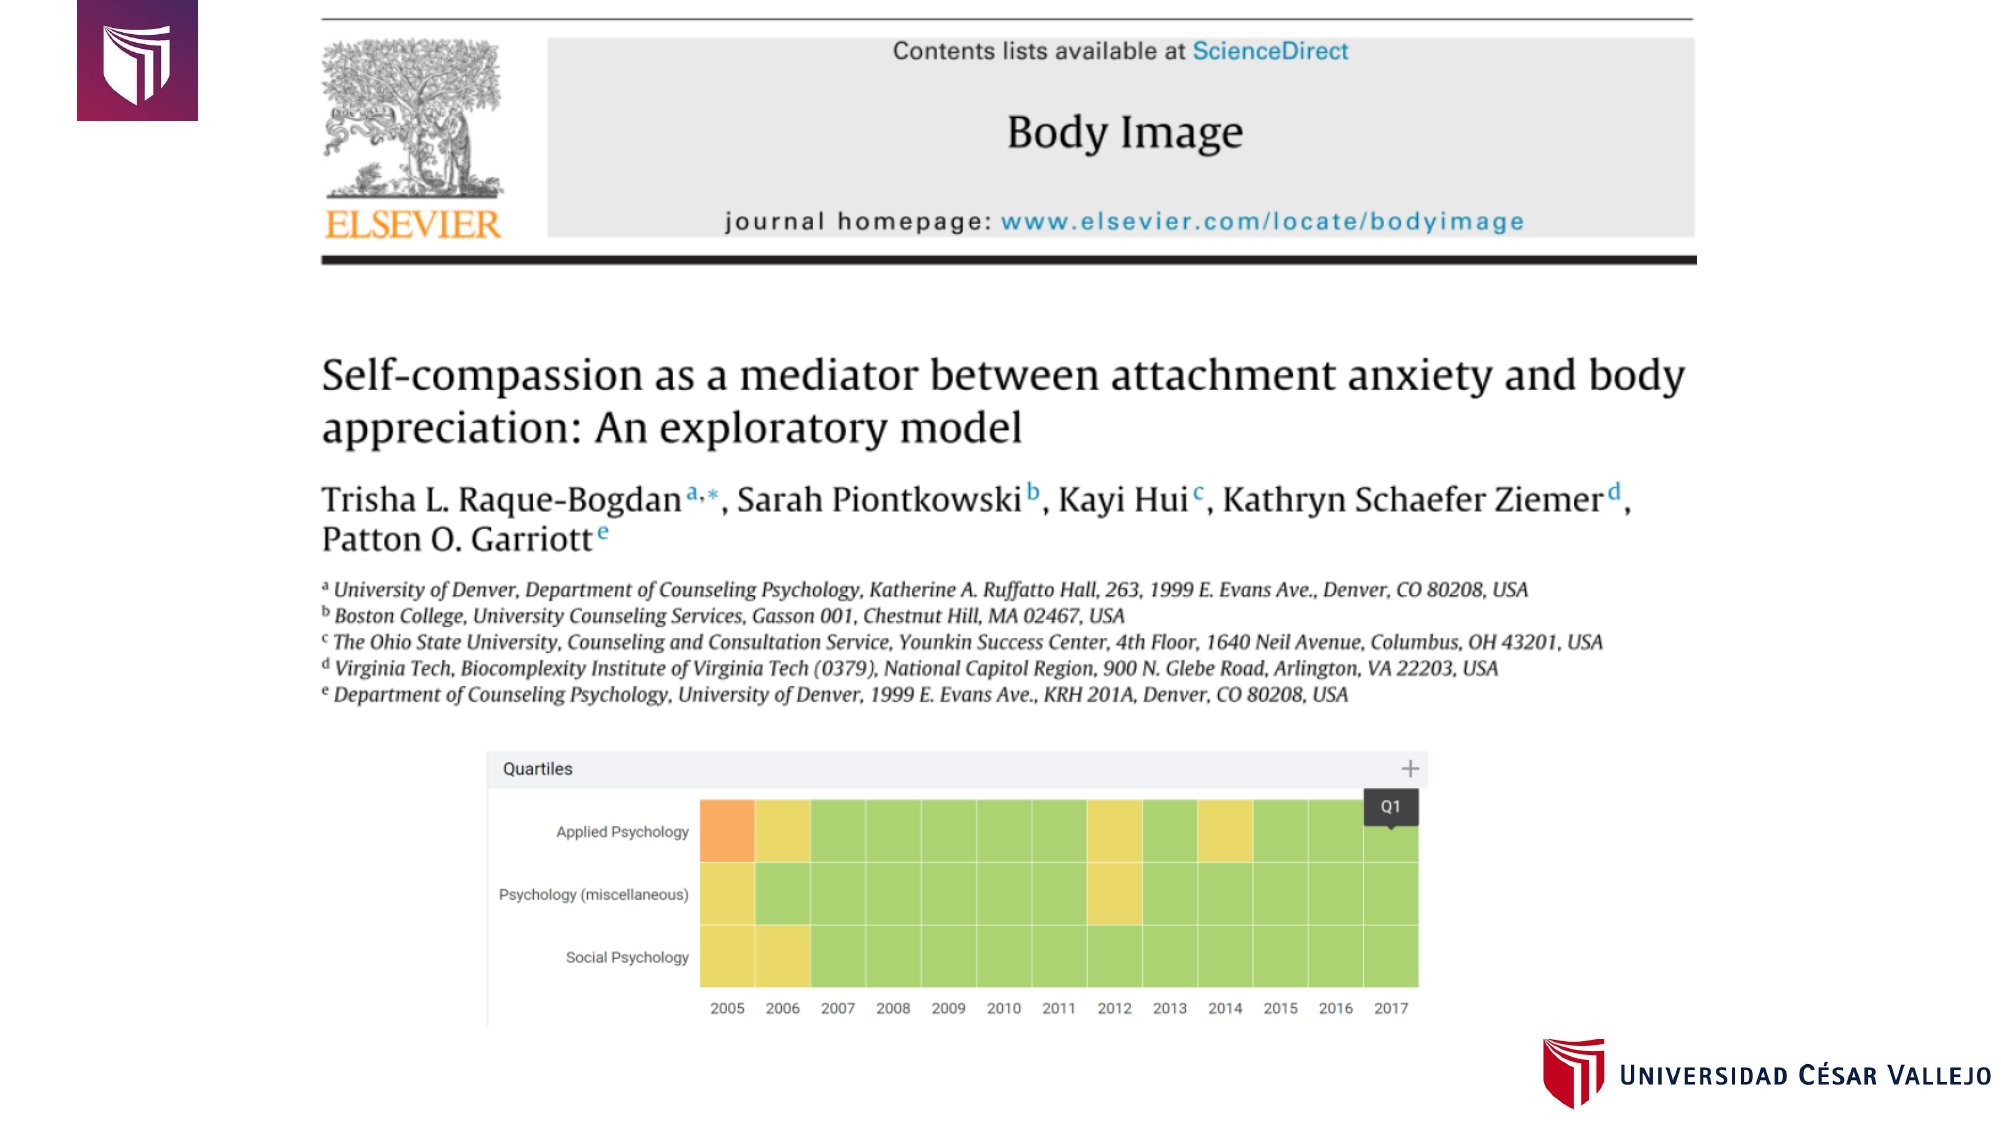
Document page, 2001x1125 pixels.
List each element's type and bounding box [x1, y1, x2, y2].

picture [77, 0, 198, 121]
picture [312, 0, 2000, 1125]
